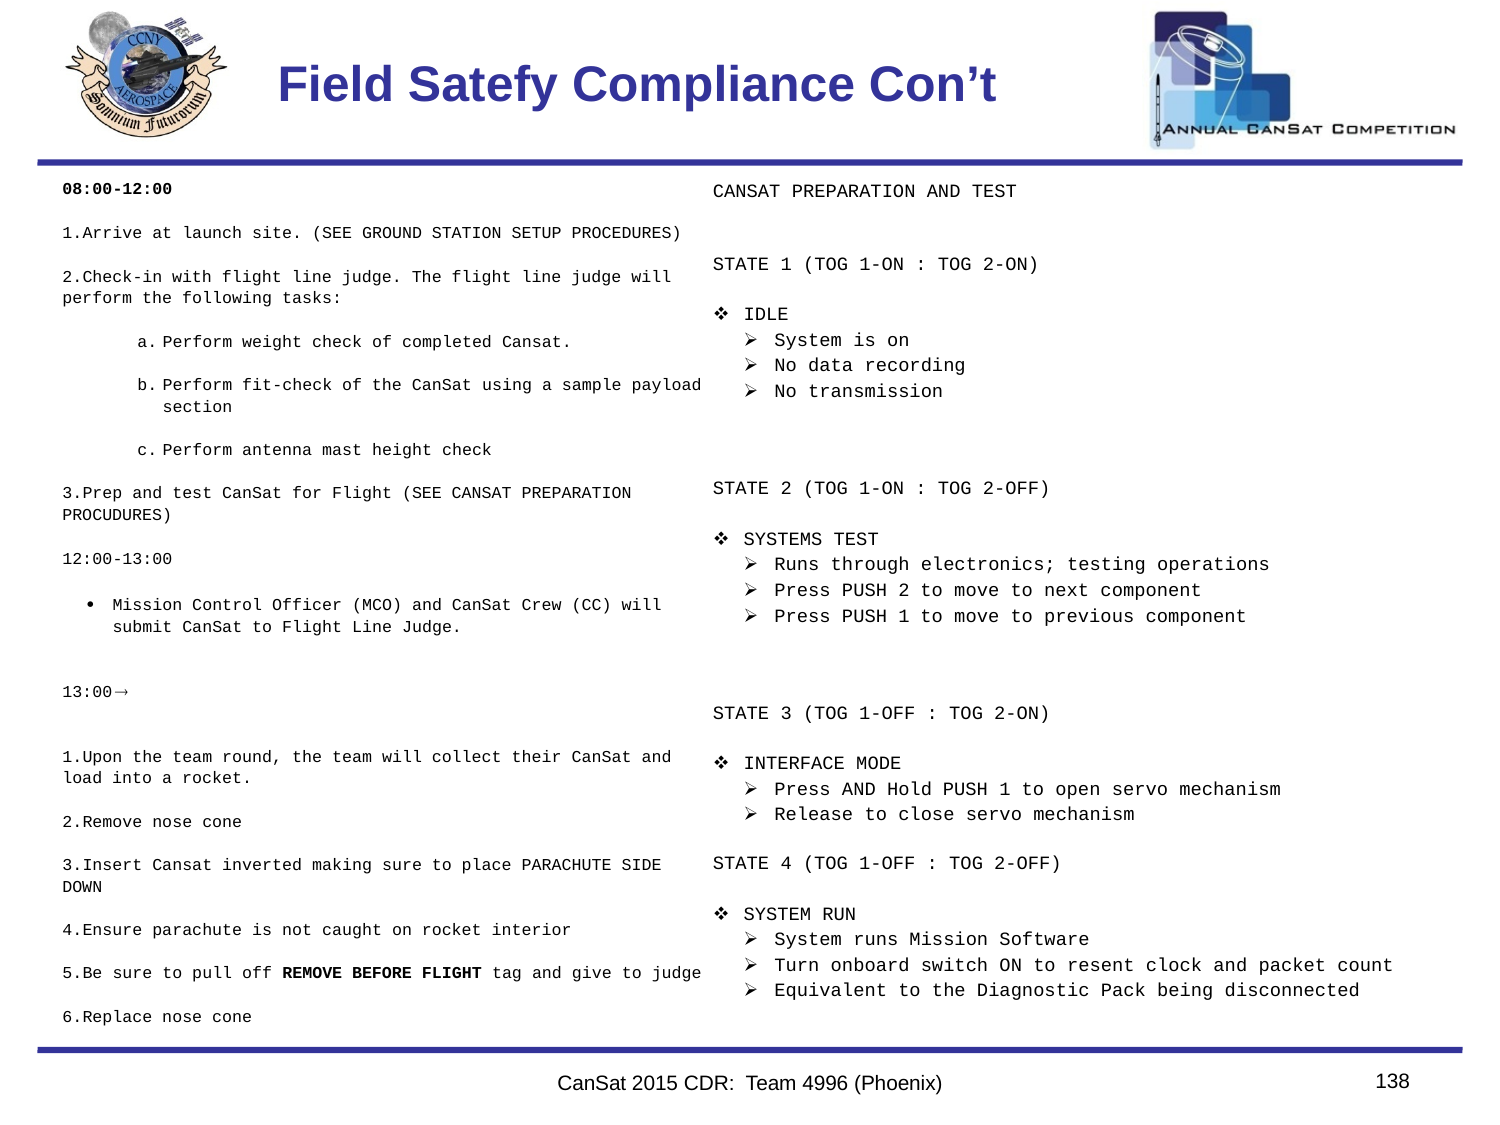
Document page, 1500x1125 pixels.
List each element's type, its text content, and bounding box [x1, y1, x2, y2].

picture [0, 0, 301, 151]
picture [1142, 1, 1463, 157]
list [62, 180, 712, 1032]
title Field Satefy Compliance Con’t [303, 12, 1238, 150]
picture [712, 180, 1500, 1032]
footer CanSat 2015 CDR: Team 4996 (Phoenix) [450, 1062, 1050, 1103]
slide_number 138 [1312, 1059, 1425, 1100]
